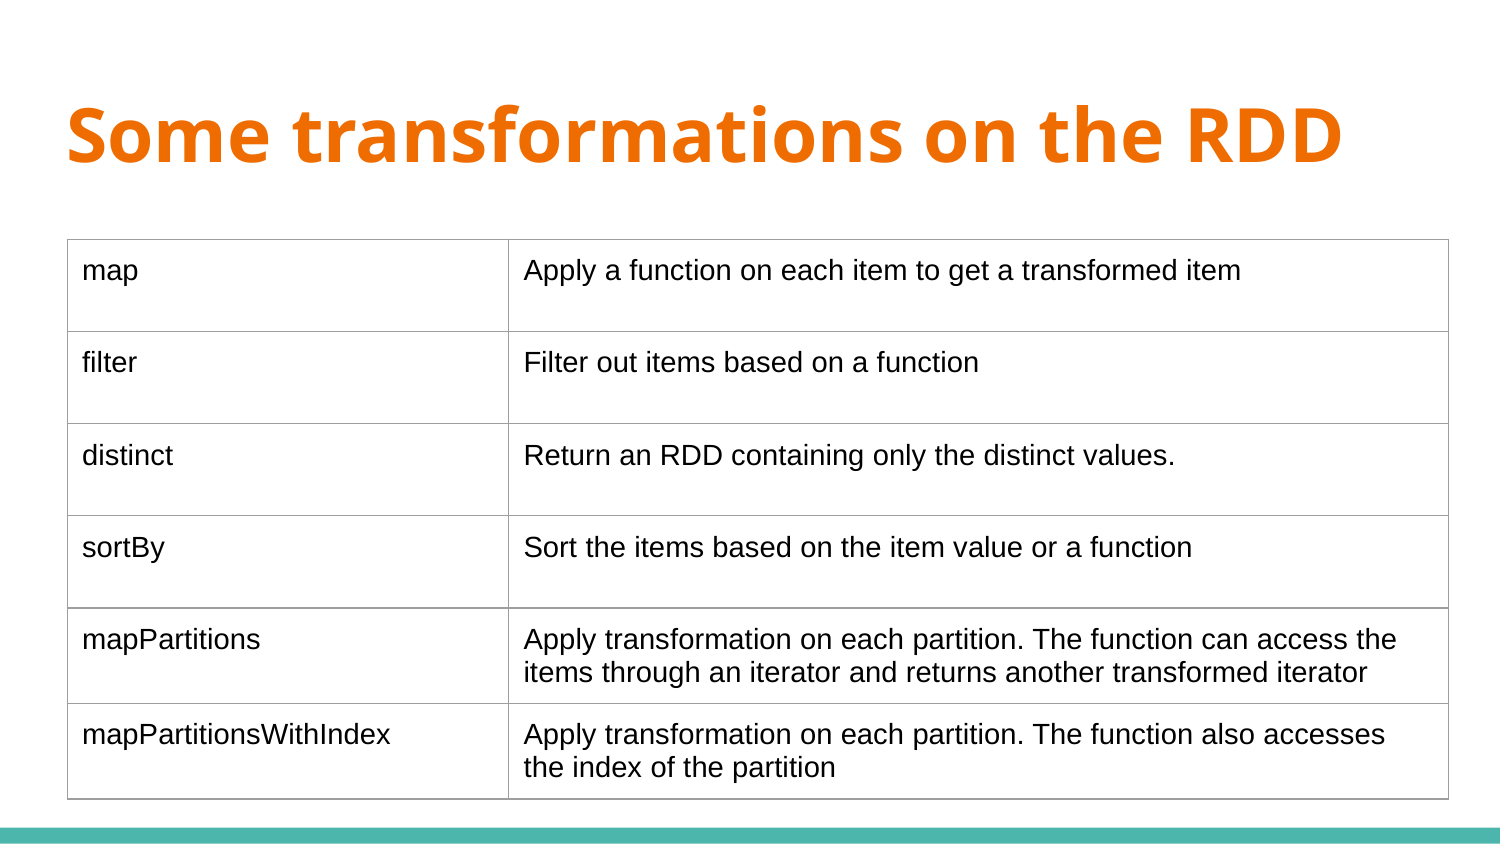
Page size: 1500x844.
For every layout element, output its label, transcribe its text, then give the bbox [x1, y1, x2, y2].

table_cell mapPartitions [68, 609, 508, 703]
table_cell filter [68, 332, 508, 423]
table_cell Filter out items based on a function [509, 332, 1448, 423]
table_header map [68, 240, 508, 331]
table_cell Apply transformation on each partition. The function also accesses the index of the partition [509, 704, 1448, 798]
table_cell mapPartitionsWithIndex [68, 704, 508, 798]
title Some transformations on the RDD [51, 72, 1449, 189]
table_cell sortBy [68, 516, 508, 607]
table_header Apply a function on each item to get a transformed item [509, 240, 1448, 331]
table_cell Apply transformation on each partition. The function can access the items through an iterator and returns another transformed iterator [509, 609, 1448, 703]
table_cell Return an RDD containing only the distinct values. [509, 424, 1448, 515]
table_cell Sort the items based on the item value or a function [509, 516, 1448, 607]
table_cell distinct [68, 424, 508, 515]
